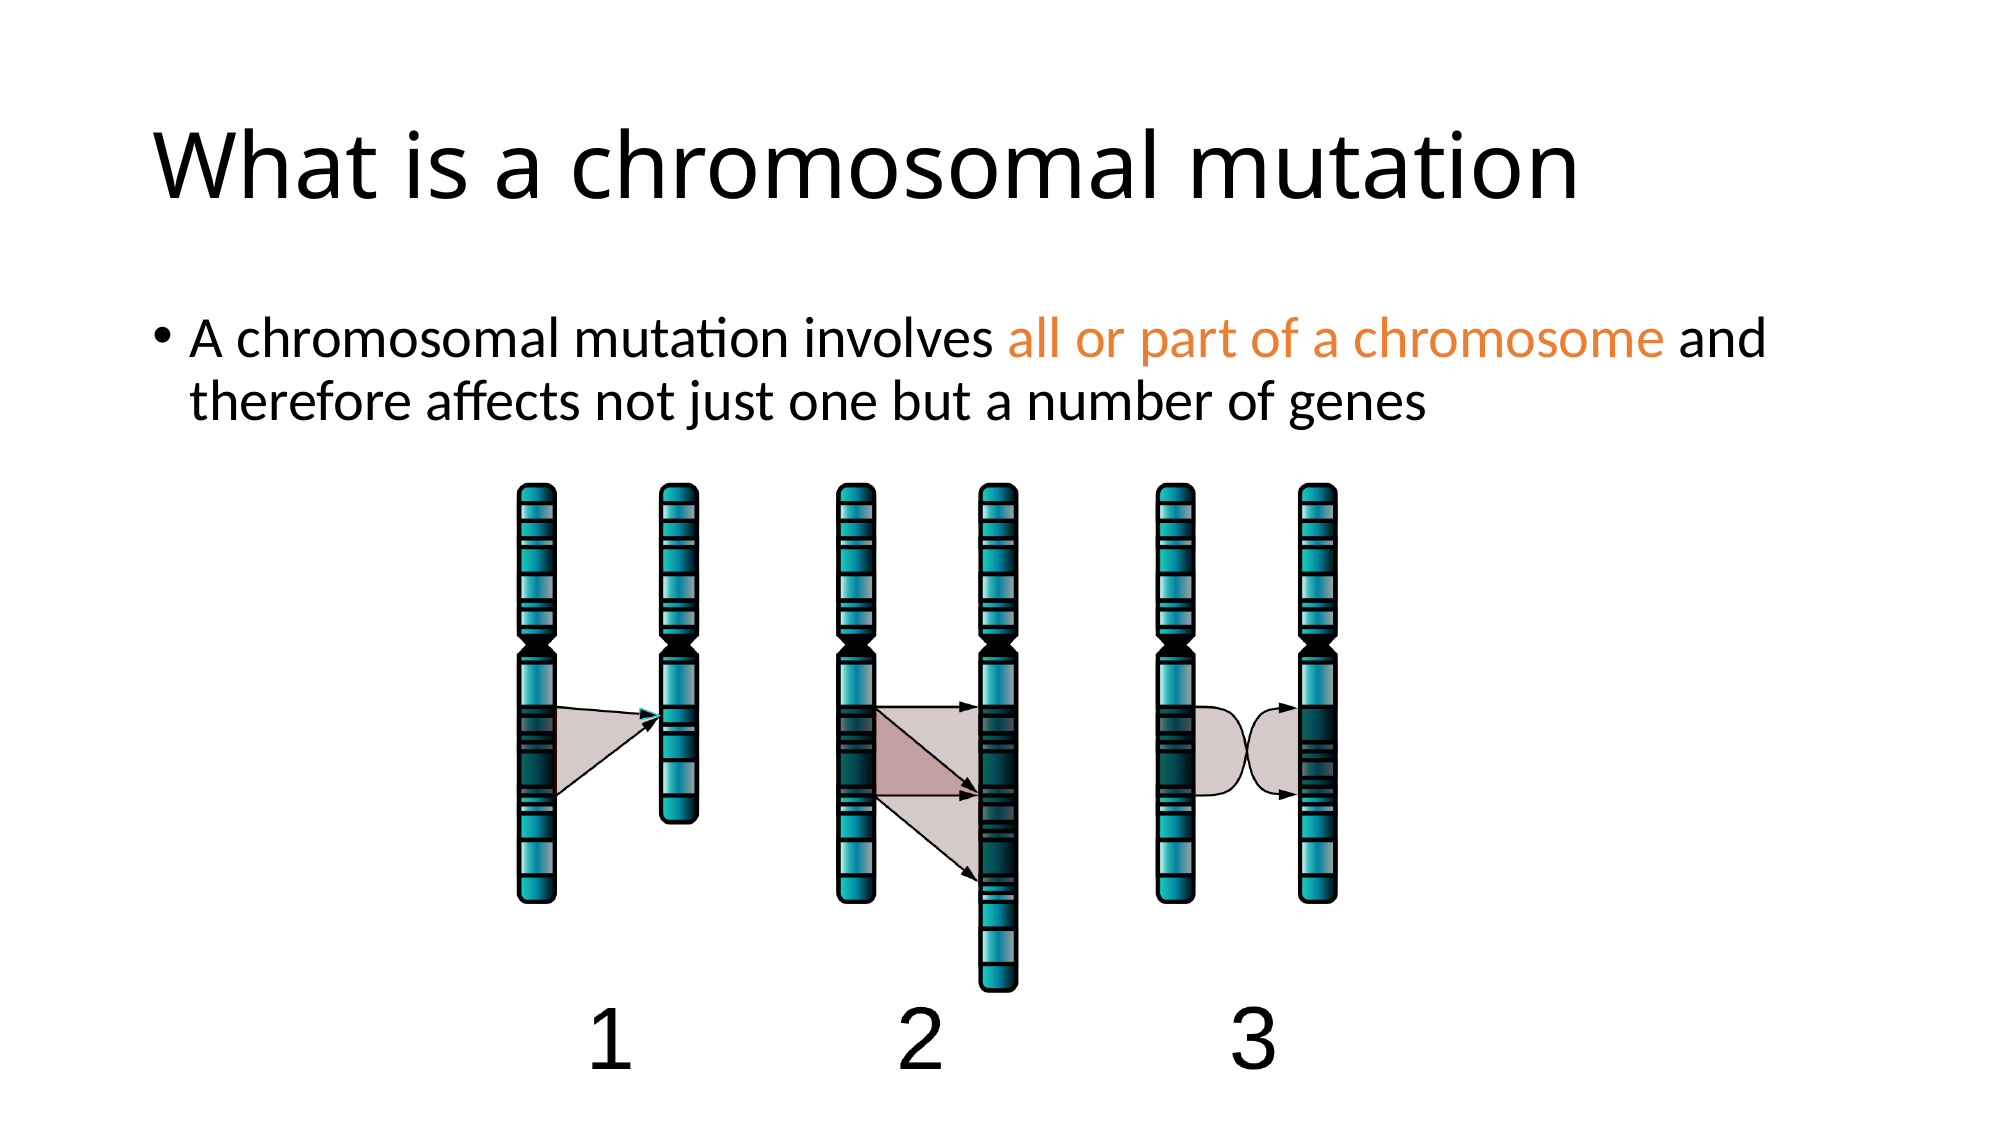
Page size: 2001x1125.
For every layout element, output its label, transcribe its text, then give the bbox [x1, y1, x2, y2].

list A chromosomal mutation involves all or part of a chromosome and therefore affects not just one but a number of genes [137, 299, 1863, 1014]
title What is a chromosomal mutation [137, 59, 1863, 278]
picture [510, 476, 1344, 1080]
